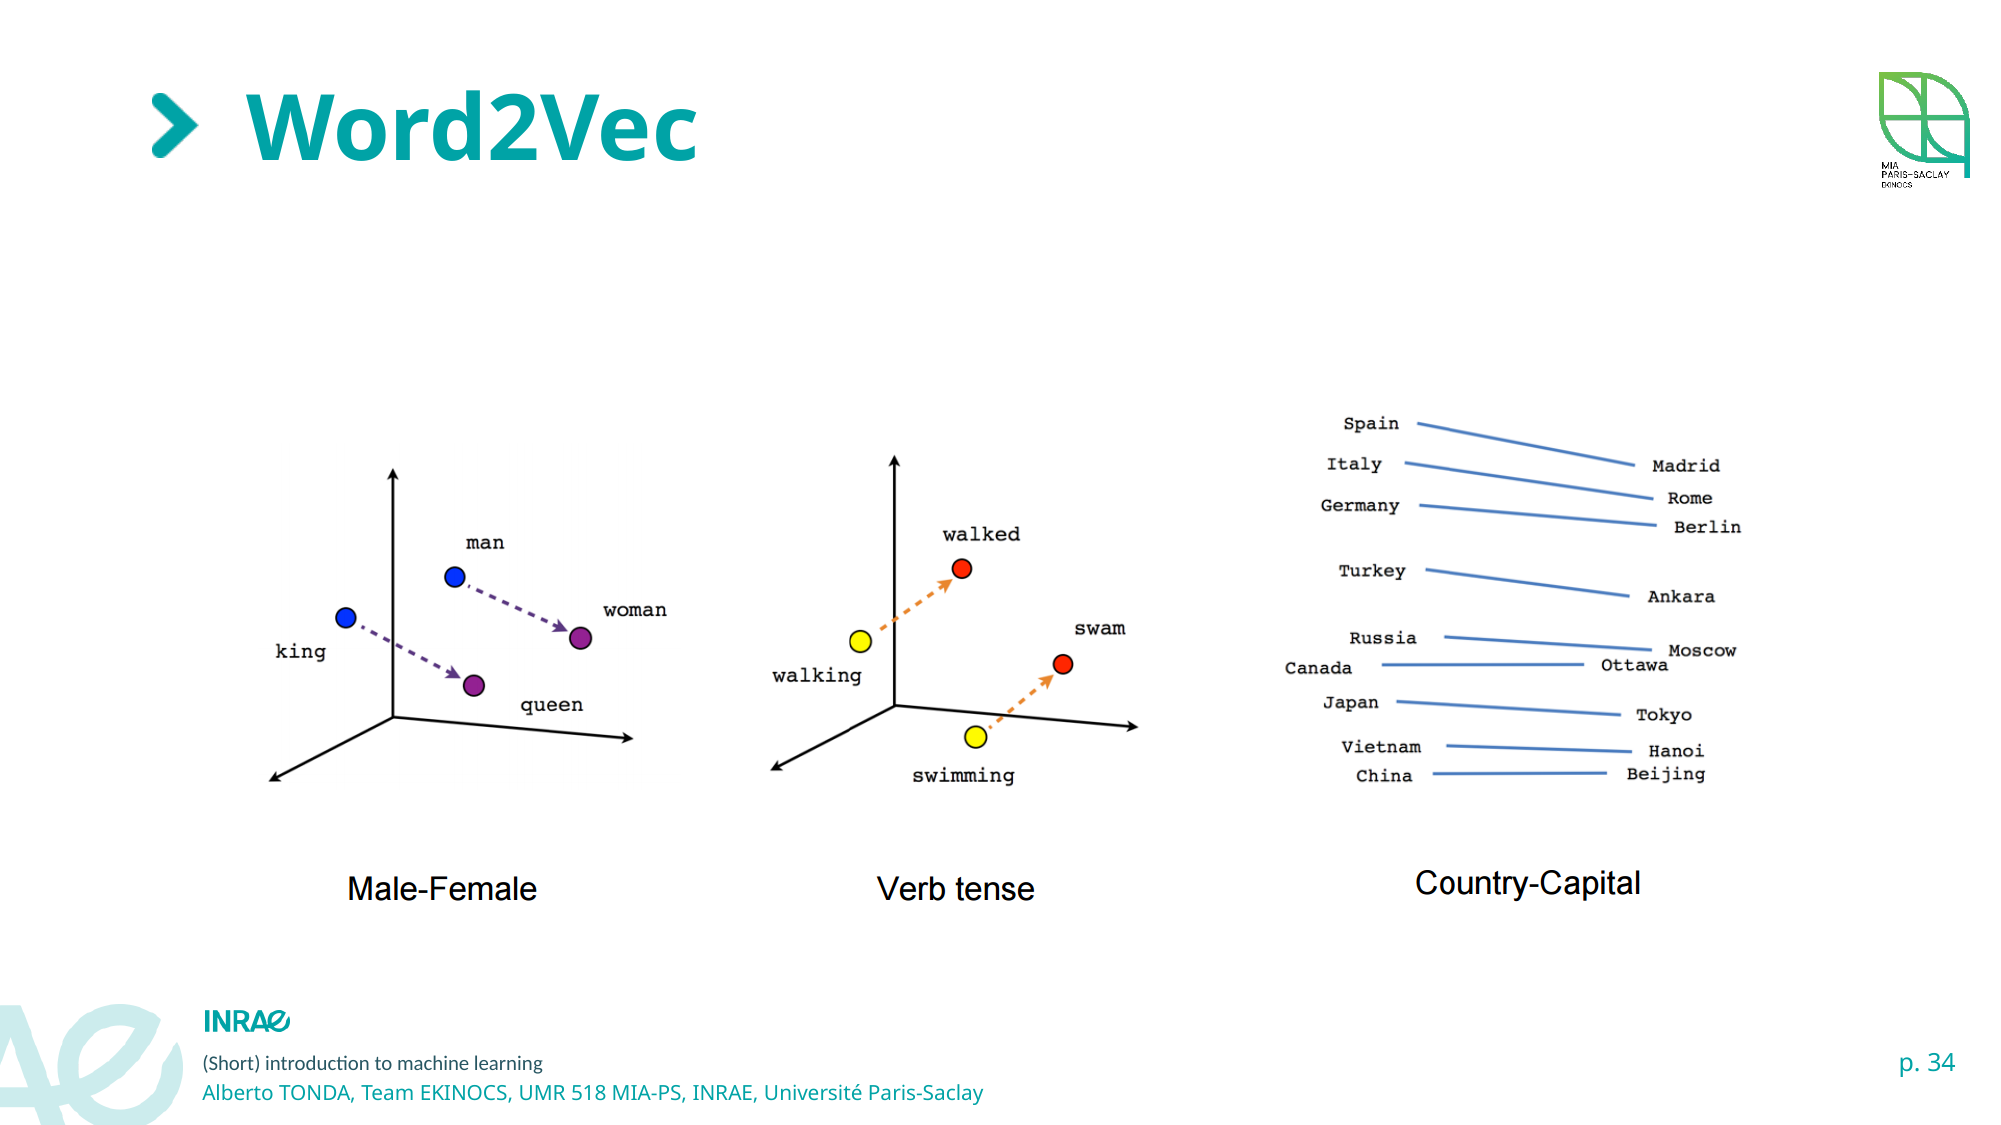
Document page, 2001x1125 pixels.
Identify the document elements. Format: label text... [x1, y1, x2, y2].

picture [250, 396, 1750, 922]
title Word2Vec [137, 59, 1863, 203]
picture [152, 93, 200, 158]
picture [0, 996, 329, 1125]
picture [1862, 54, 1986, 205]
